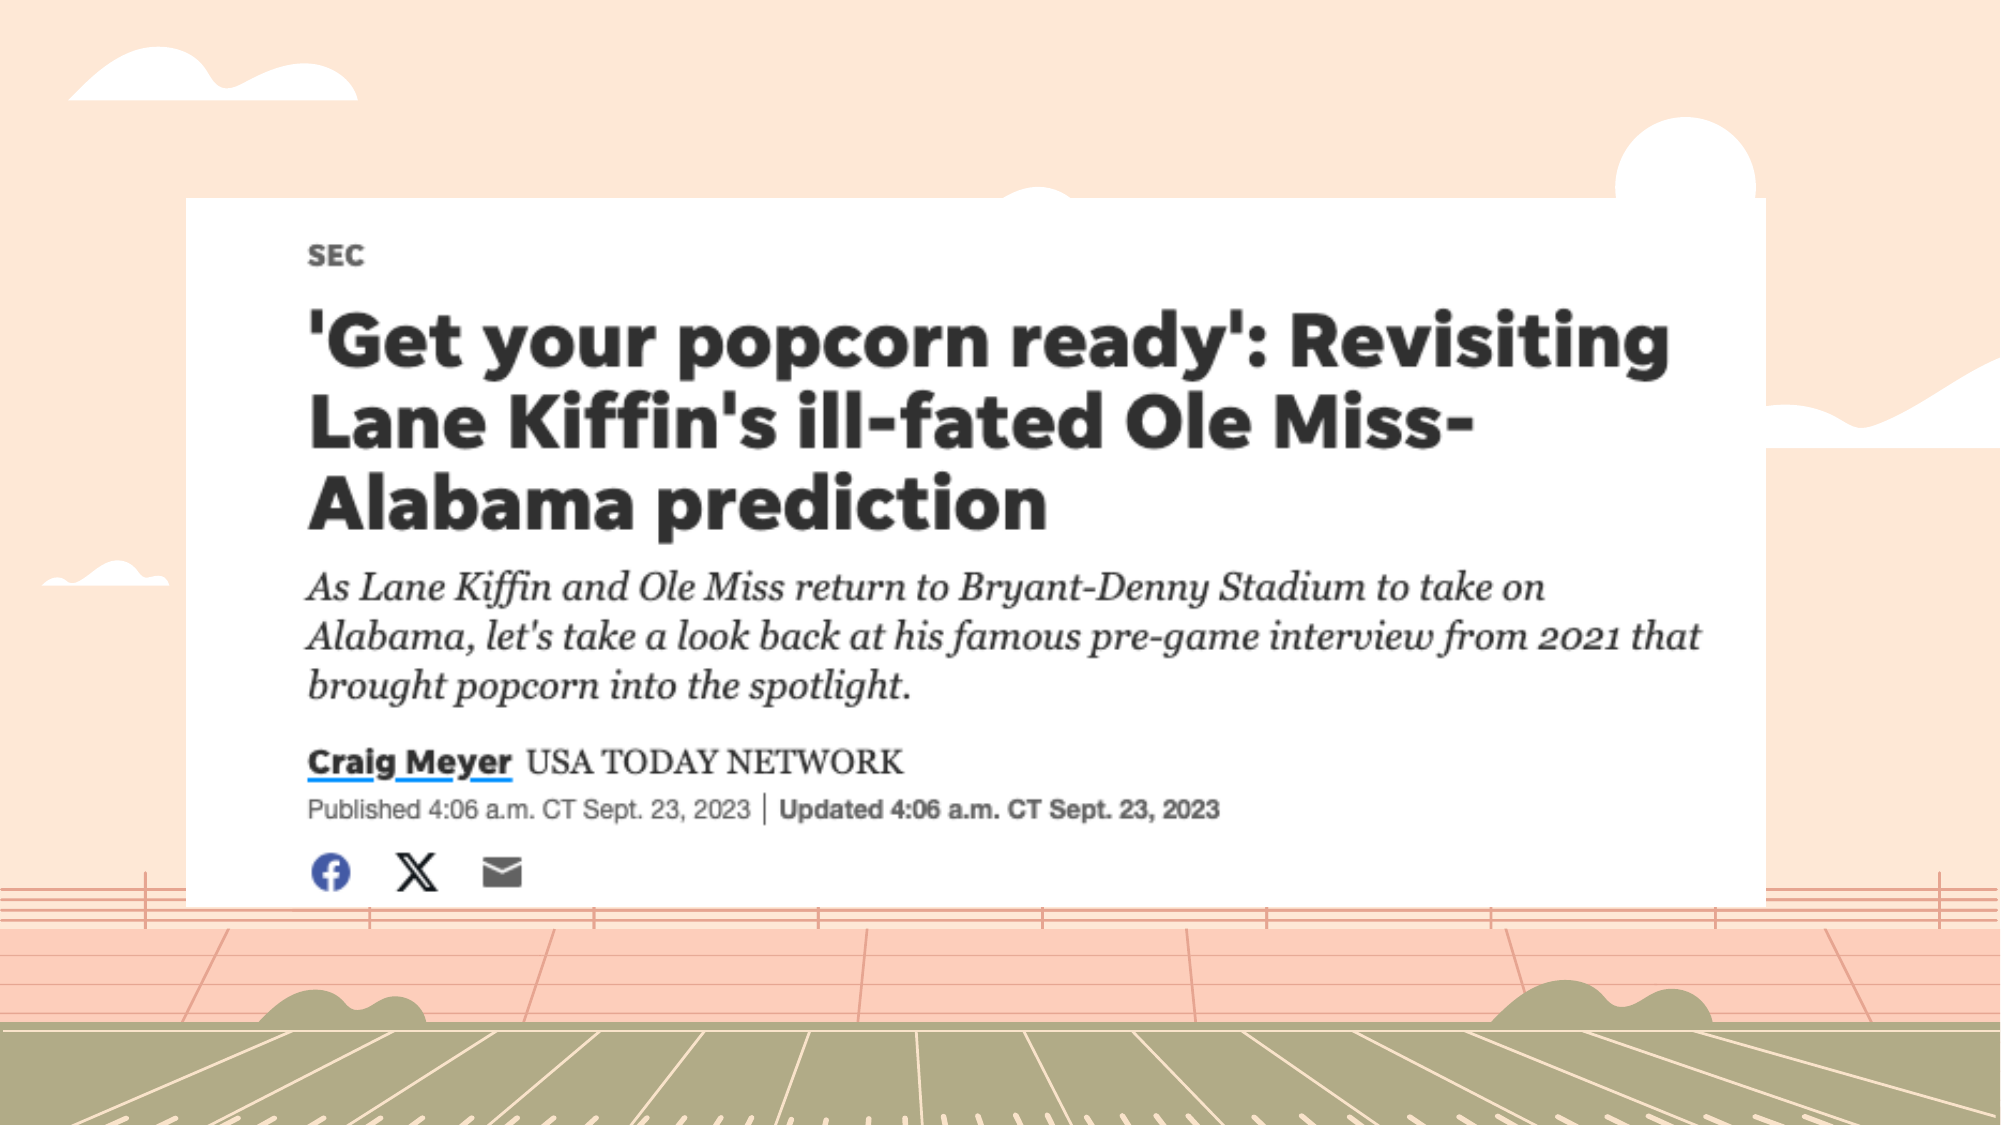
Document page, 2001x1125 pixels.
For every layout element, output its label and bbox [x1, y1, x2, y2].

picture [186, 198, 1767, 907]
